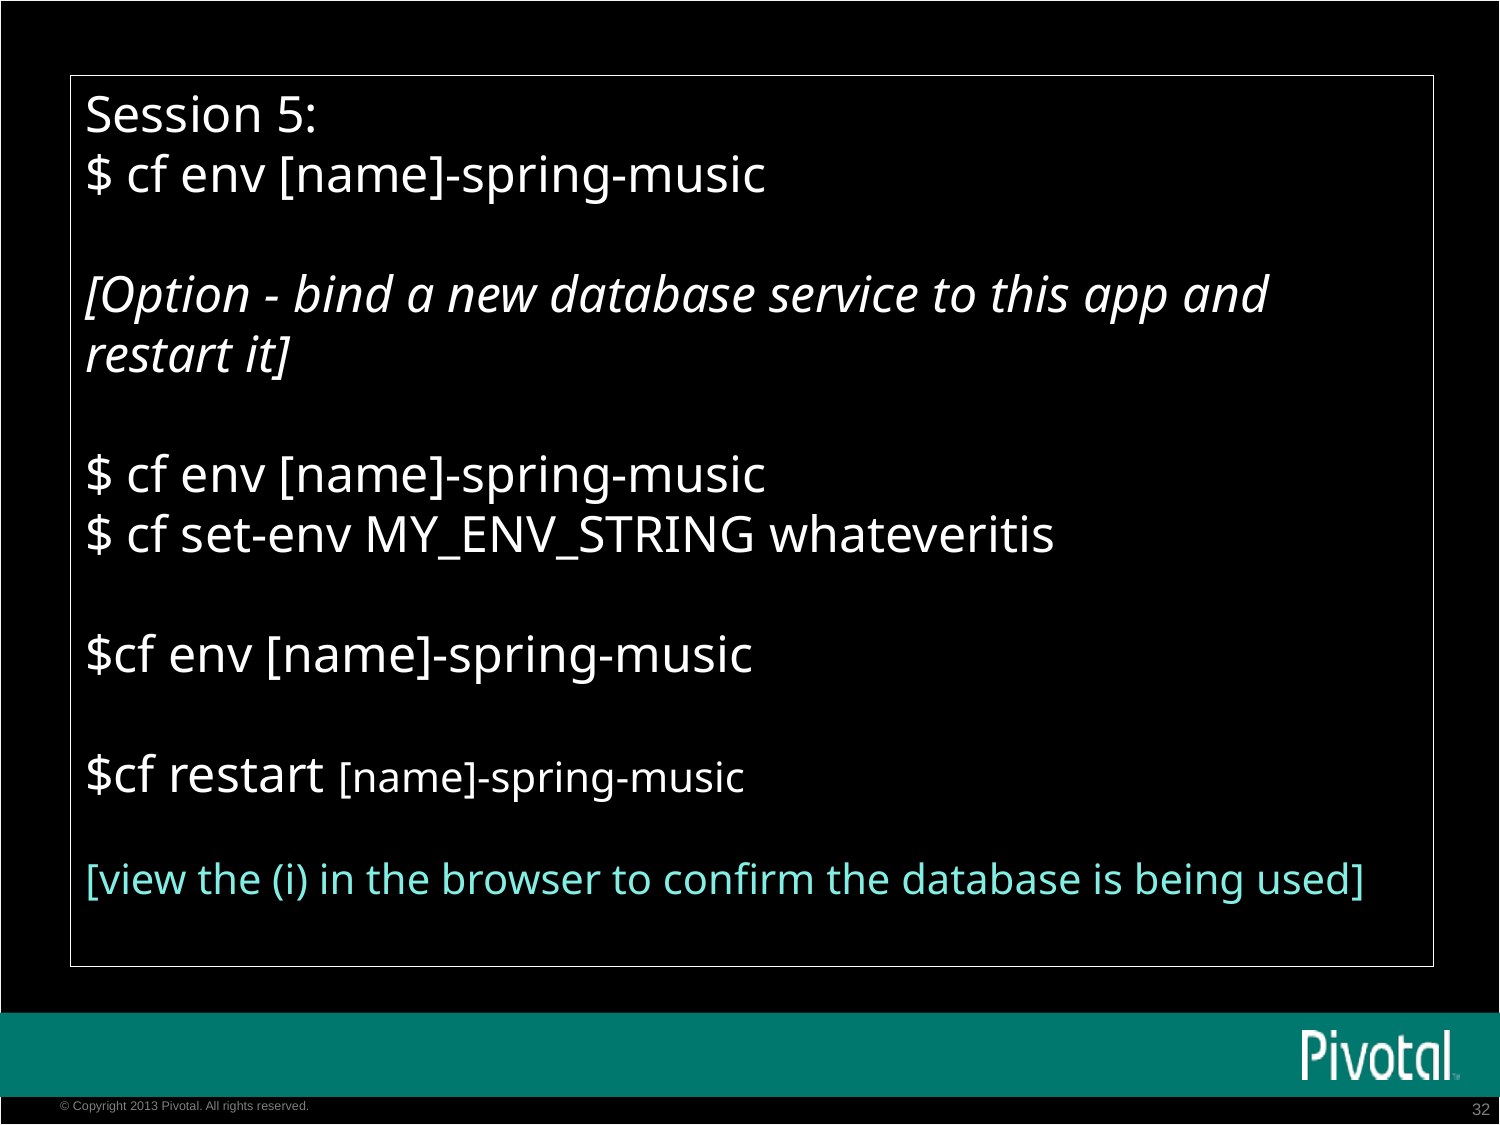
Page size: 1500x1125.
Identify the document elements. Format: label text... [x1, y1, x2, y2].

picture [1302, 1030, 1460, 1080]
text_box Session 5: $ cf env [name]-spring-music [Option - bind a new database service to this app and restart it] $ cf env [name]-spring-music $ cf set-env MY_ENV_STRING whateveritis $cf env [name]-spring-music $cf restart [name]-spring-music [view the (i) in the browser to confirm the database is being used] [70, 75, 1434, 967]
